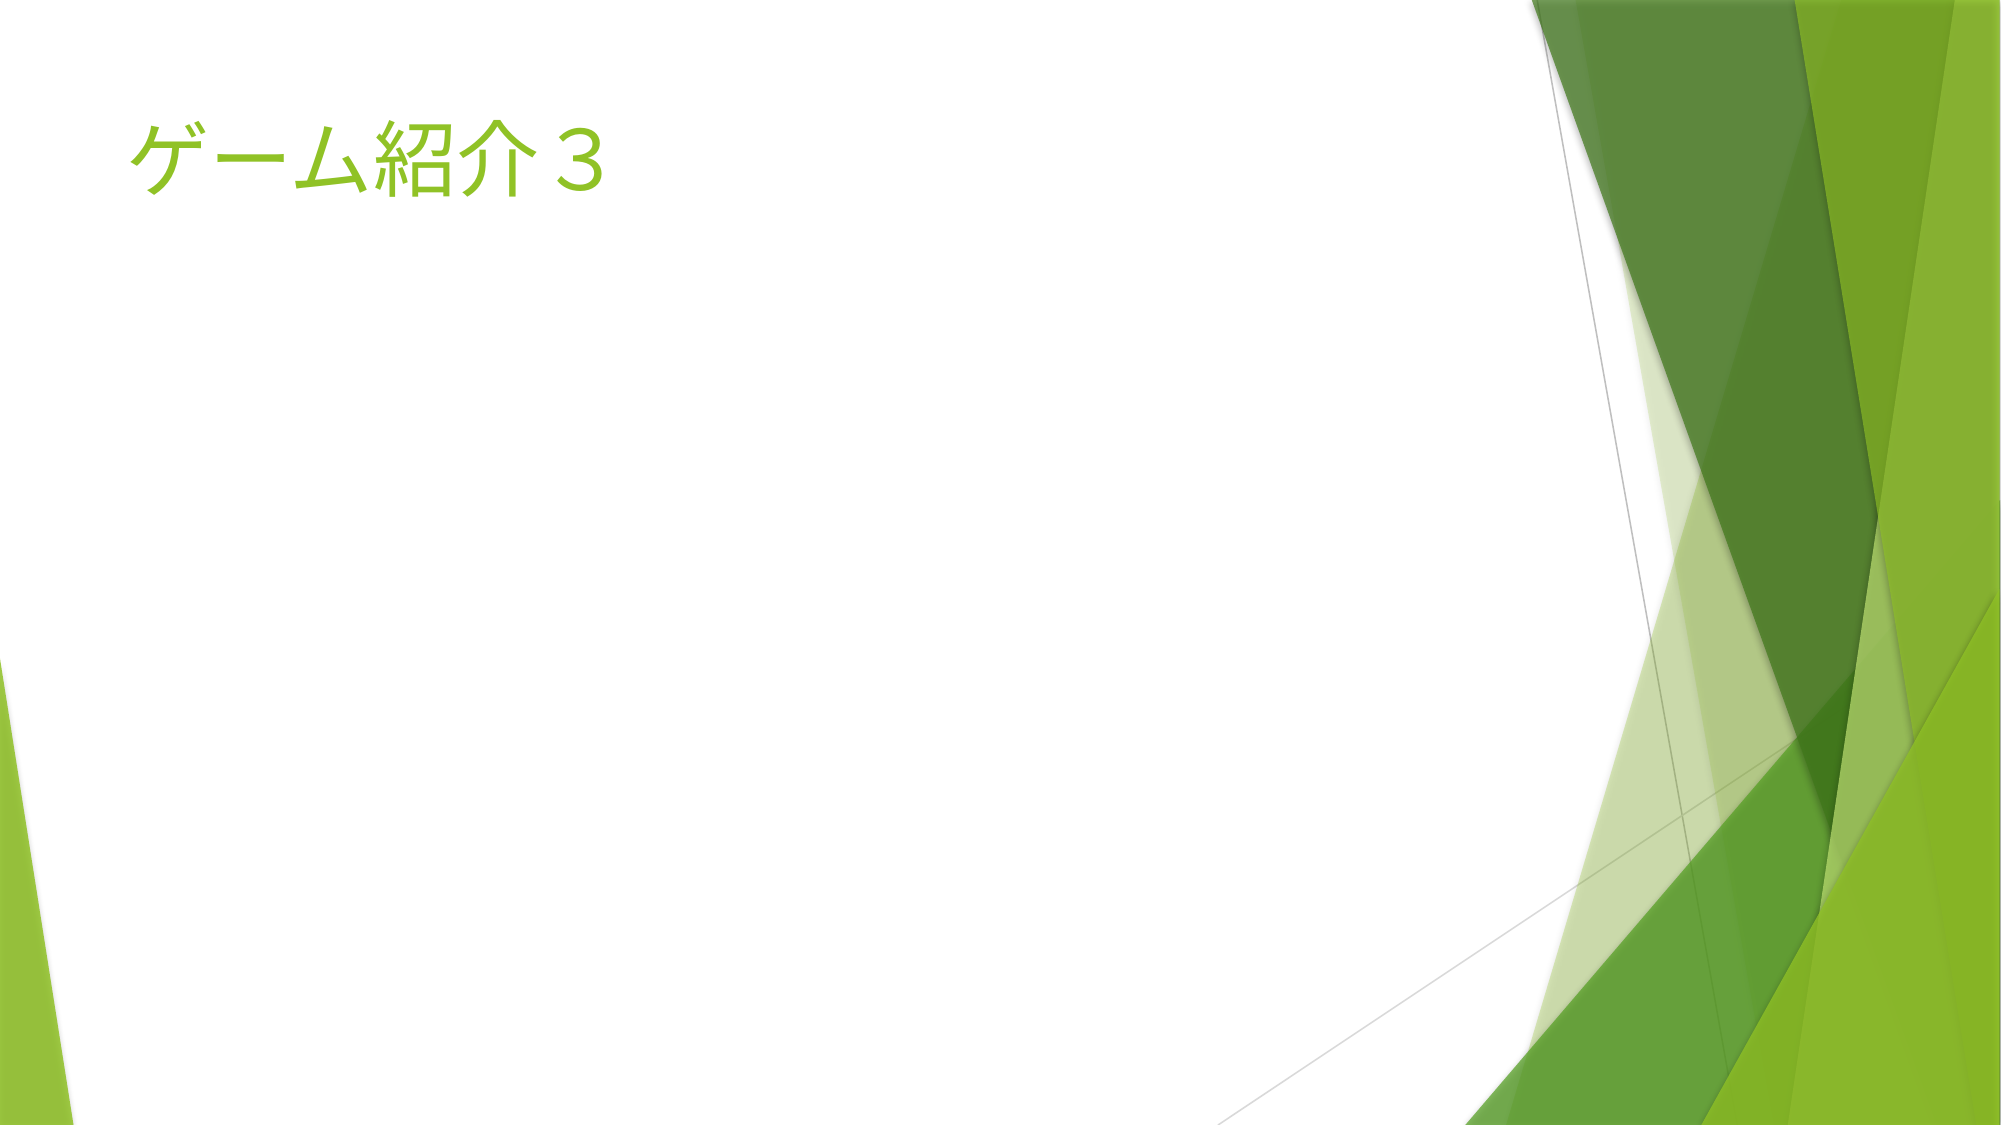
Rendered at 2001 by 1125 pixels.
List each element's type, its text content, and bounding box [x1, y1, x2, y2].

title ゲーム紹介３ [111, 99, 1522, 317]
